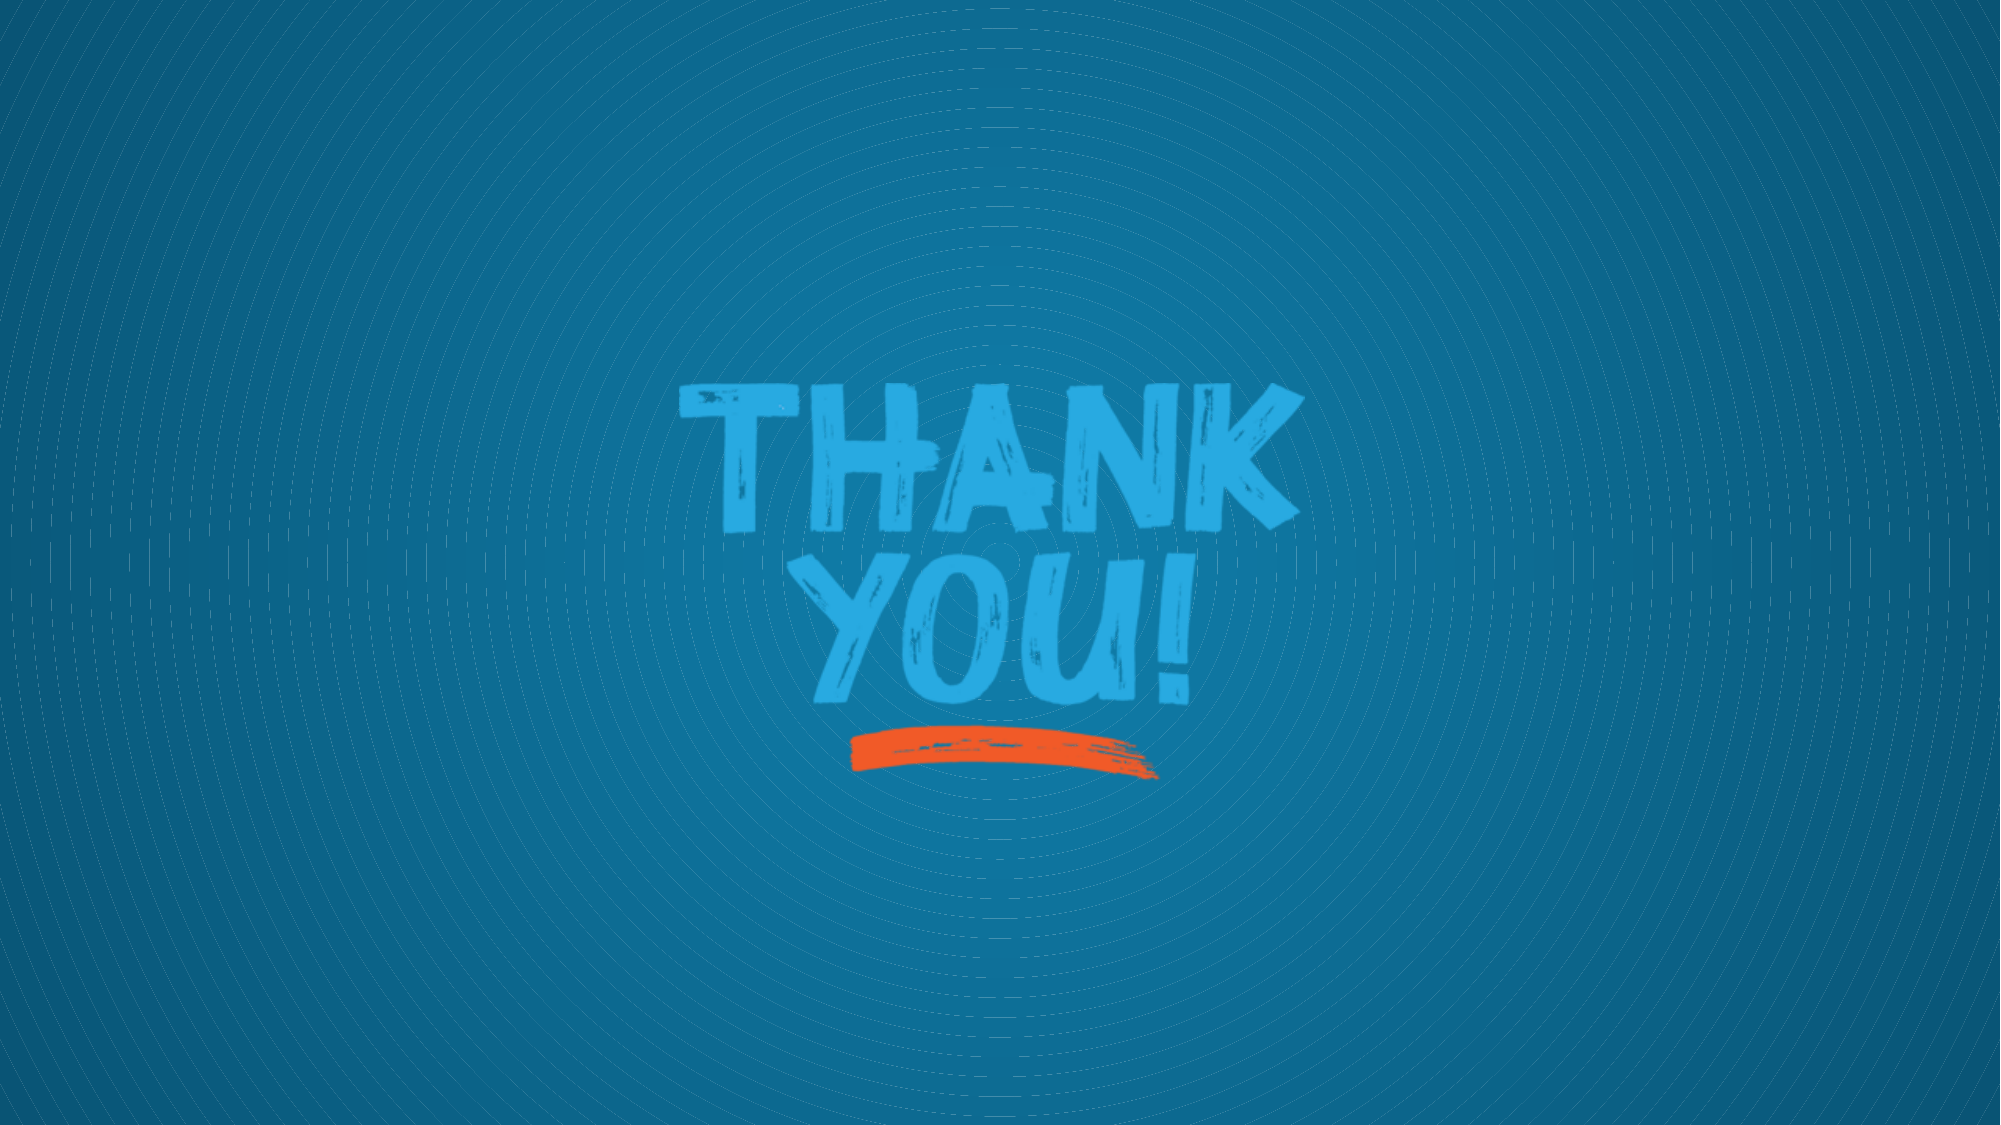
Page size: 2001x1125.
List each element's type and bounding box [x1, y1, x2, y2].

picture [679, 383, 1305, 781]
